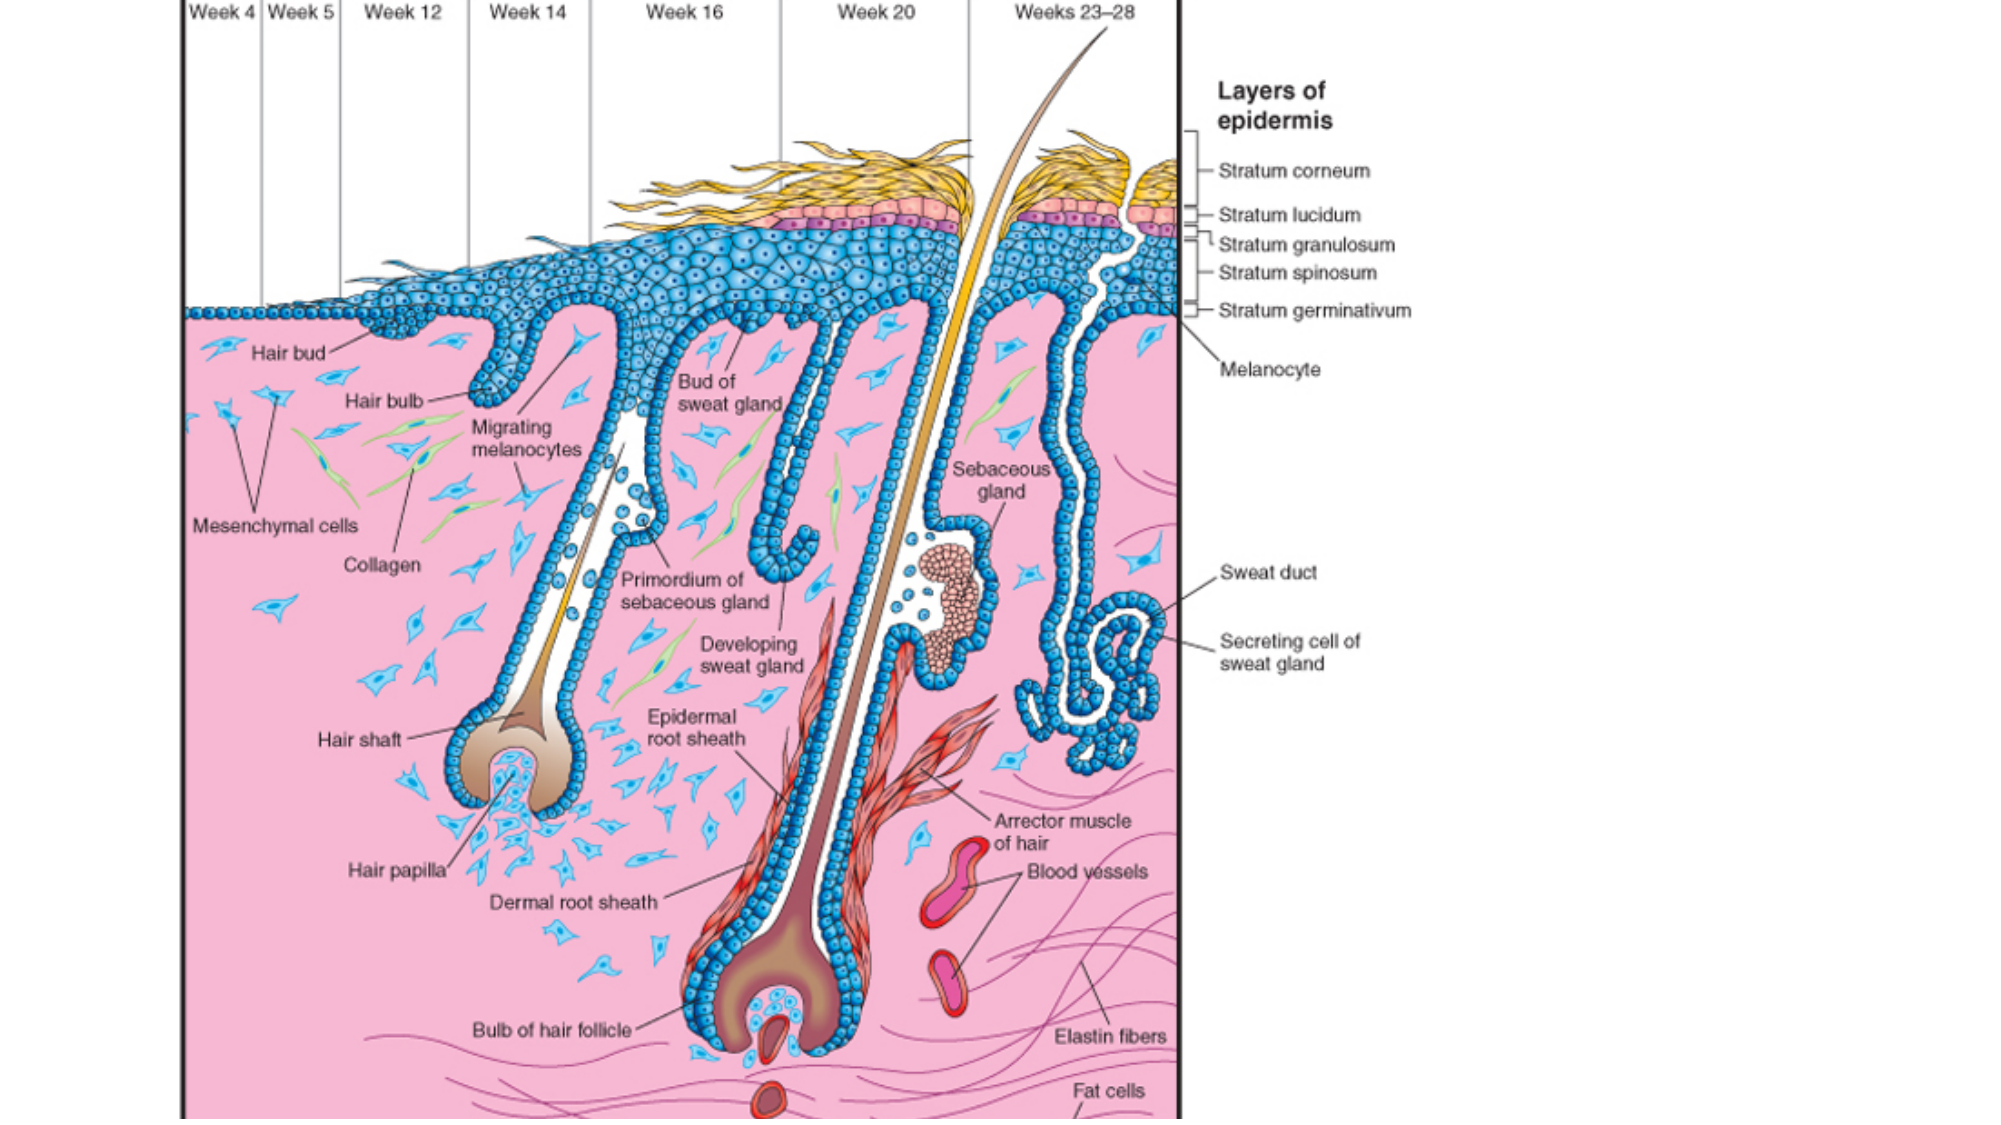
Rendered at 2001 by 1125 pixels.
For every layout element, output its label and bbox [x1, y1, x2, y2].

list [162, 0, 1427, 1119]
